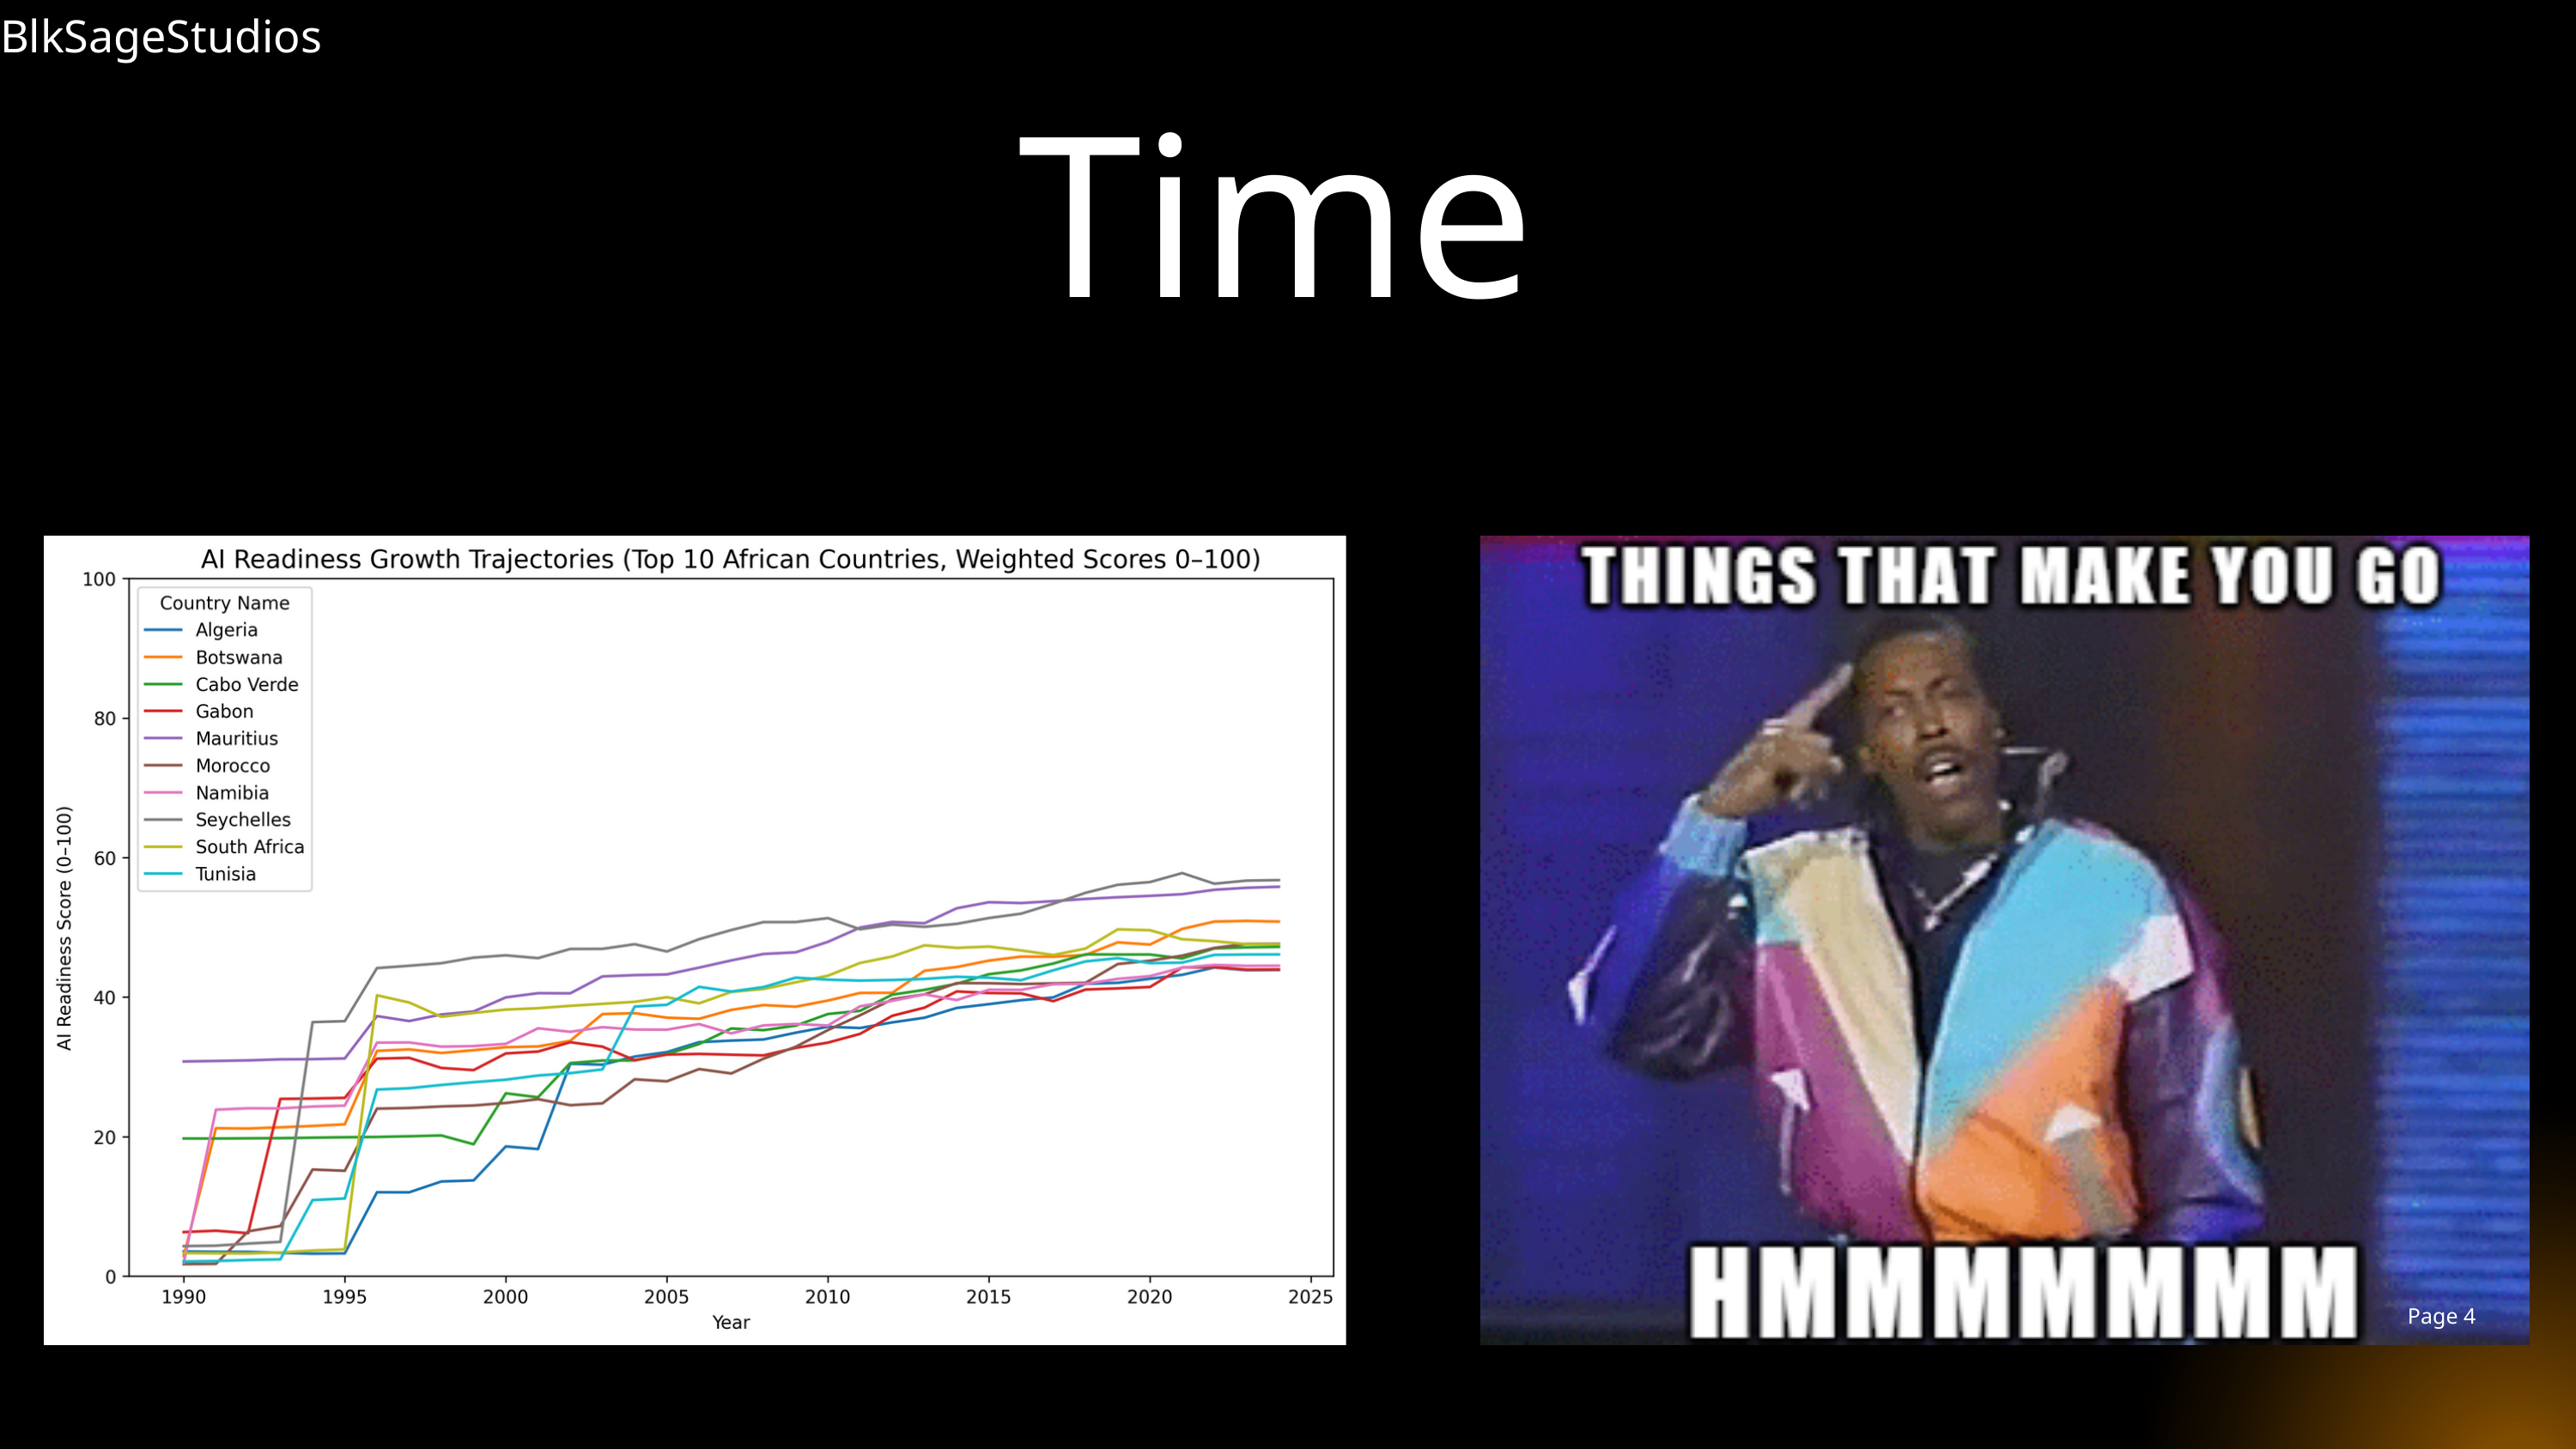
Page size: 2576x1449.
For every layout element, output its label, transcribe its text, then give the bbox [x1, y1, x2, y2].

text_box [1479, 536, 2530, 1345]
text_box Page 4 [2407, 1298, 2476, 1329]
text_box [2131, 1100, 2576, 1449]
text_box Time [511, 29, 2042, 343]
text_box [44, 536, 1346, 1345]
text_box BlkSageStudios [0, 8, 438, 62]
